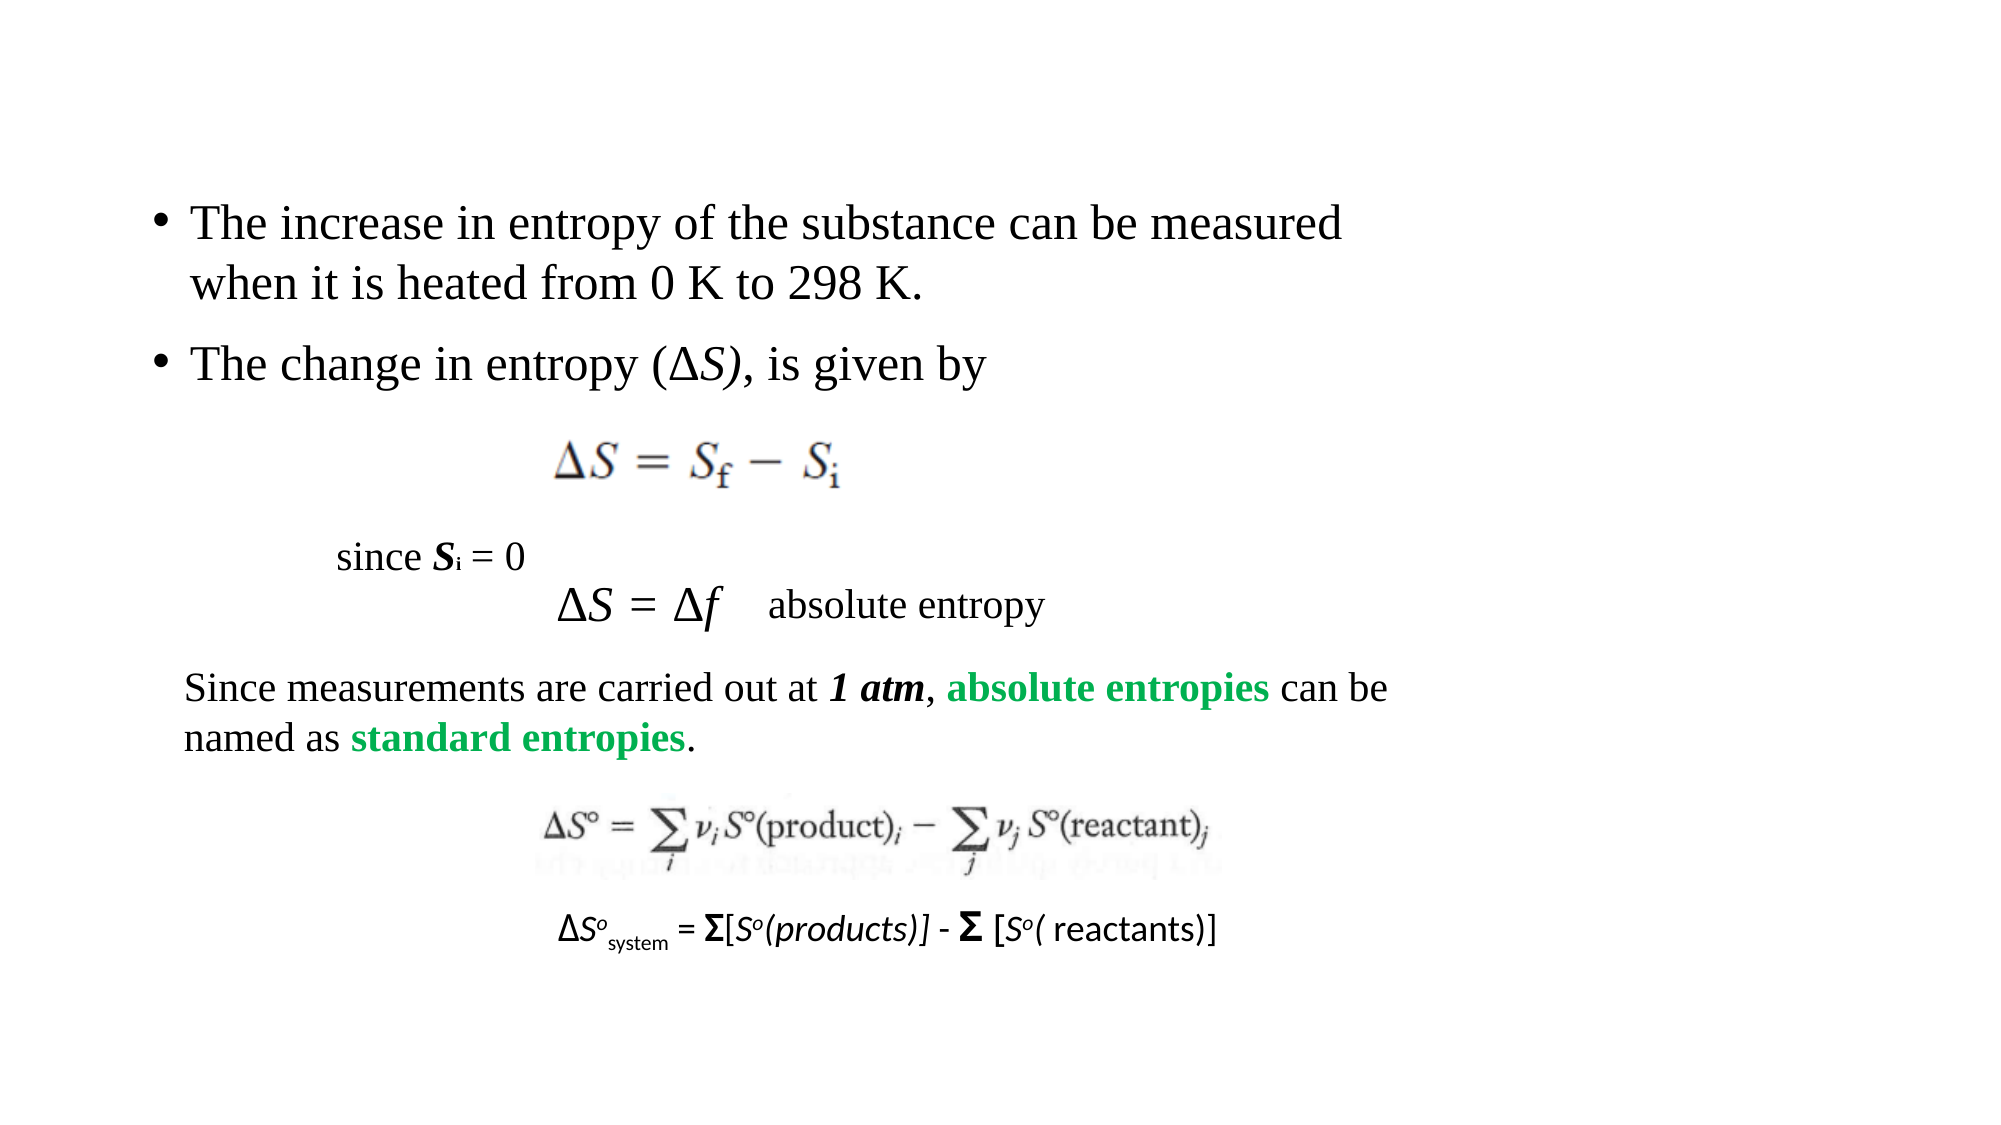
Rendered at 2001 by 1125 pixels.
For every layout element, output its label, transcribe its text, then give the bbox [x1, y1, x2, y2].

text_box Since measurements are carried out at 1 atm, absolute entropies can be named as standard entropies. [169, 652, 1425, 768]
text_box since Si = 0 [321, 521, 541, 587]
picture [535, 793, 1222, 880]
text_box ΔSosystem = Σ[So(products)] - Σ [So( reactants)] [543, 892, 1242, 963]
text_box absolute entropy [753, 569, 1061, 635]
list The increase in entropy of the substance can be measured when it is heated from 0 K to 298 K. The change in entropy (ΔS), is given by [137, 181, 1372, 1014]
picture [541, 428, 855, 505]
text_box ΔS = Δf [541, 564, 764, 640]
